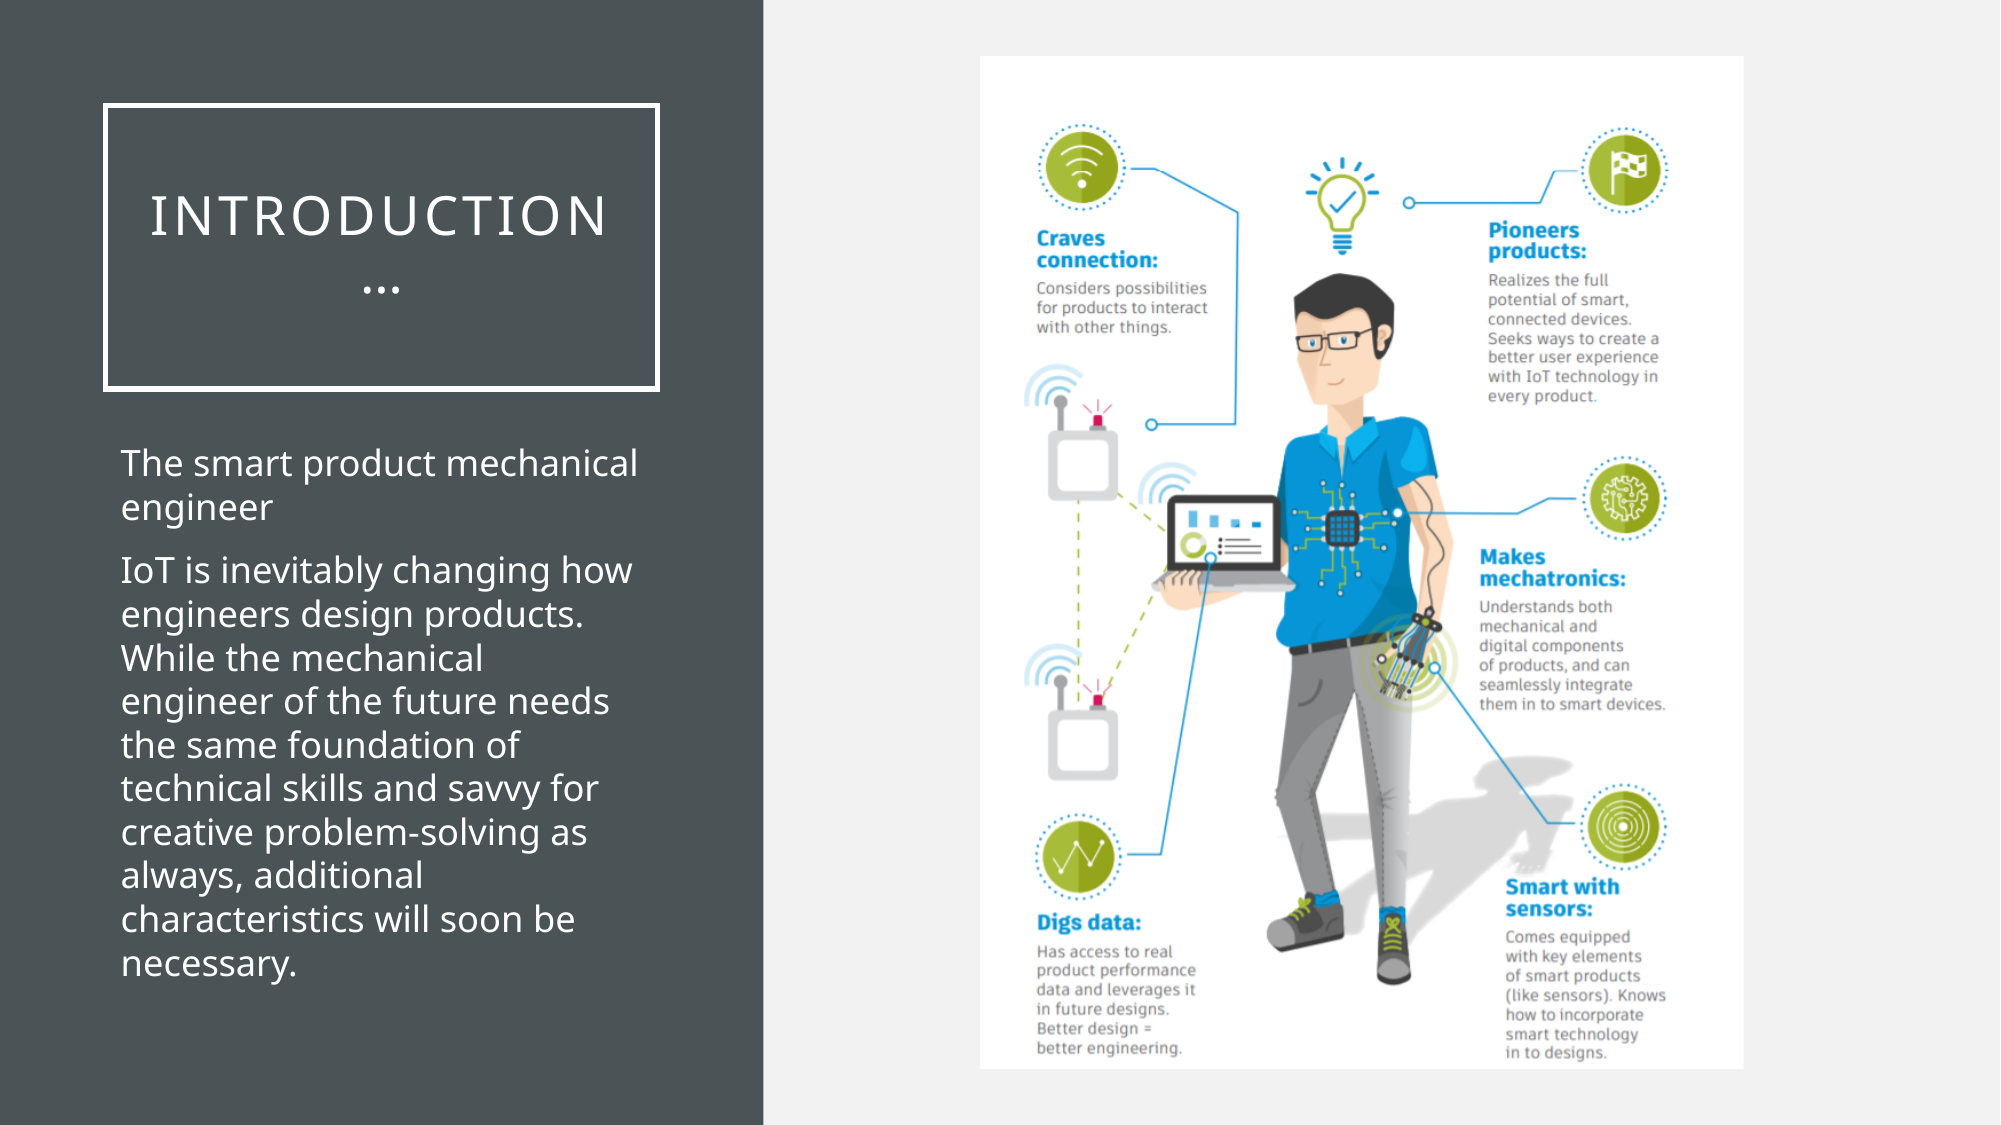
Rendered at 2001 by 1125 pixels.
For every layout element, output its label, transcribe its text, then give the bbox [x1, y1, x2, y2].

picture [980, 56, 1744, 1069]
list The smart product mechanical engineer IoT is inevitably changing how engineers design products. While the mechanical engineer of the future needs the same foundation of technical skills and savvy for creative problem-solving as always, additional characteristics will soon be necessary. [105, 432, 658, 994]
title INTRODUCTION… [103, 103, 660, 392]
text_box [0, 0, 764, 1125]
text_box [764, 0, 2000, 1125]
